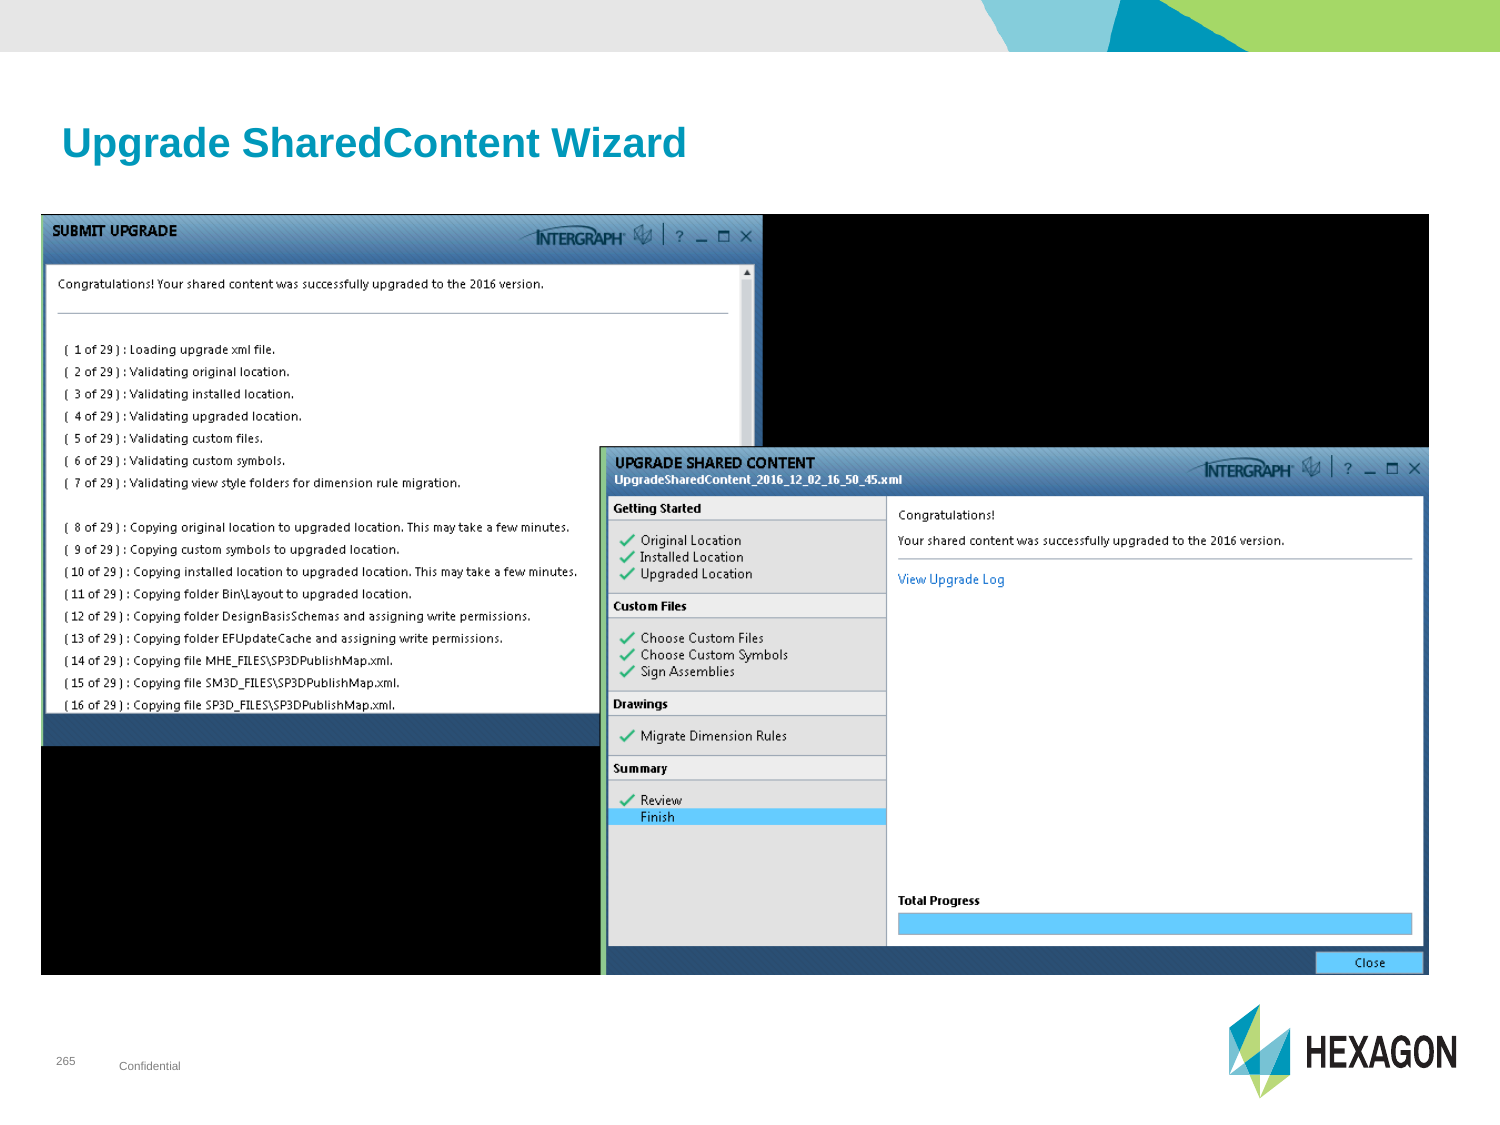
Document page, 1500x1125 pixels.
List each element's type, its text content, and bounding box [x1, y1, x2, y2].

picture [0, 0, 1119, 52]
title Upgrade SharedContent Wizard [46, 106, 1456, 188]
picture [1162, 0, 1500, 52]
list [41, 214, 1429, 975]
